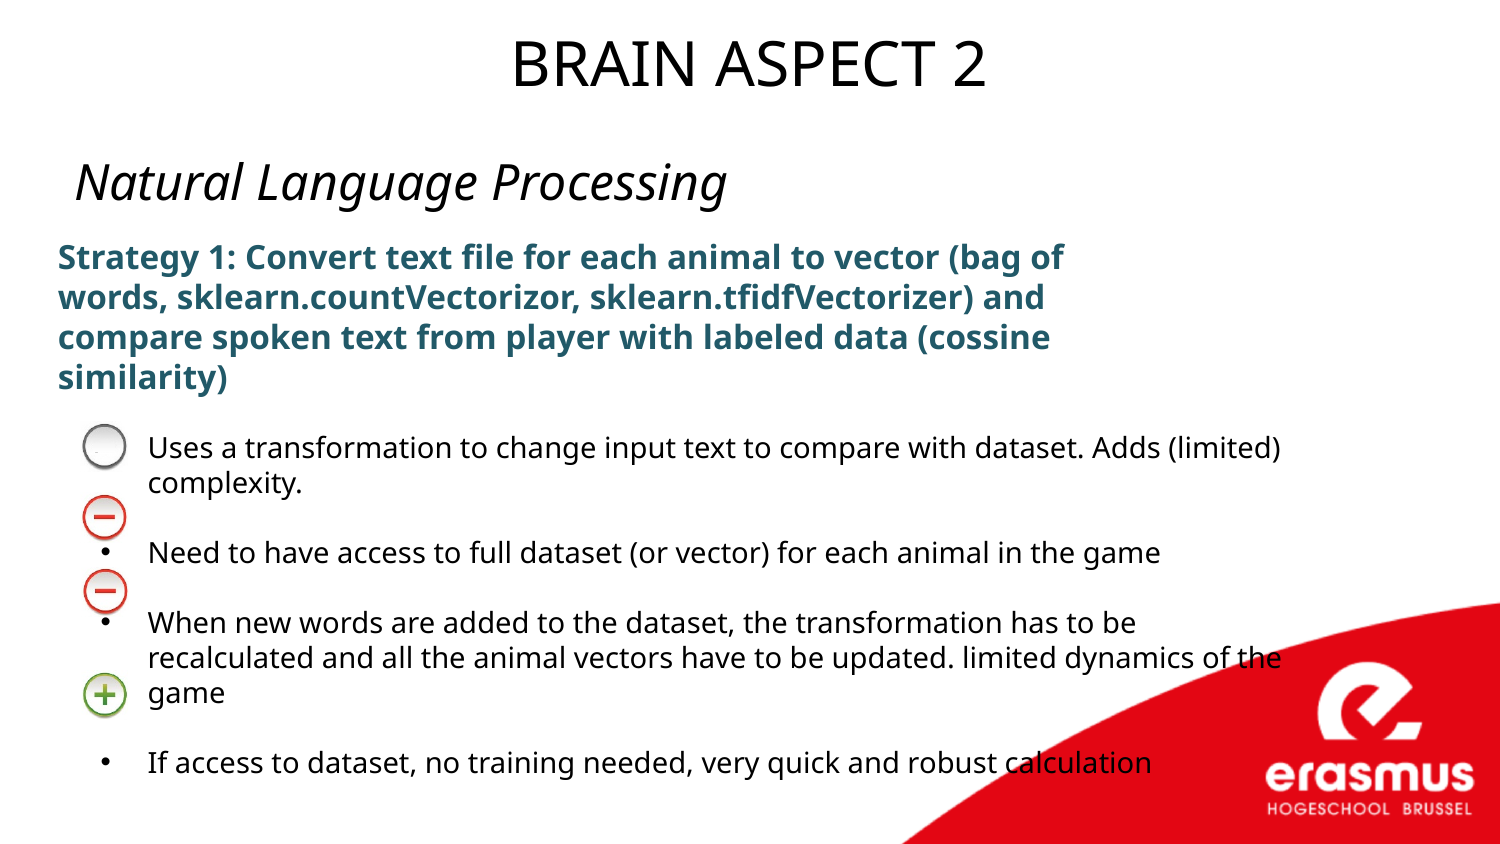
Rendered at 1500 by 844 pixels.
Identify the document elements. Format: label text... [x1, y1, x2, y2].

picture [872, 555, 1500, 844]
picture [80, 492, 129, 543]
text_box Strategy 1: Convert text file for each animal to vector (bag of words, sklearn.countVectorizor, sklearn.tfidfVectorizer) and compare spoken text from player with labeled data (cossine similarity) [50, 228, 1117, 404]
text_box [80, 421, 129, 472]
text_box Natural Language Processing [66, 143, 737, 219]
text_box Uses a transformation to change input text to compare with dataset. Adds (limited) complexity. Need to have access to full dataset (or vector) for each animal in the game When new words are added to the dataset, the transformation has to be recalculated and all the animal vectors have to be updated. limited dynamics of the game If access to dataset, no training needed, very quick and robust calculation [93, 421, 1297, 787]
picture [81, 566, 130, 618]
text_box BRAIN ASPECT 2 [503, 16, 997, 107]
picture [81, 670, 129, 720]
